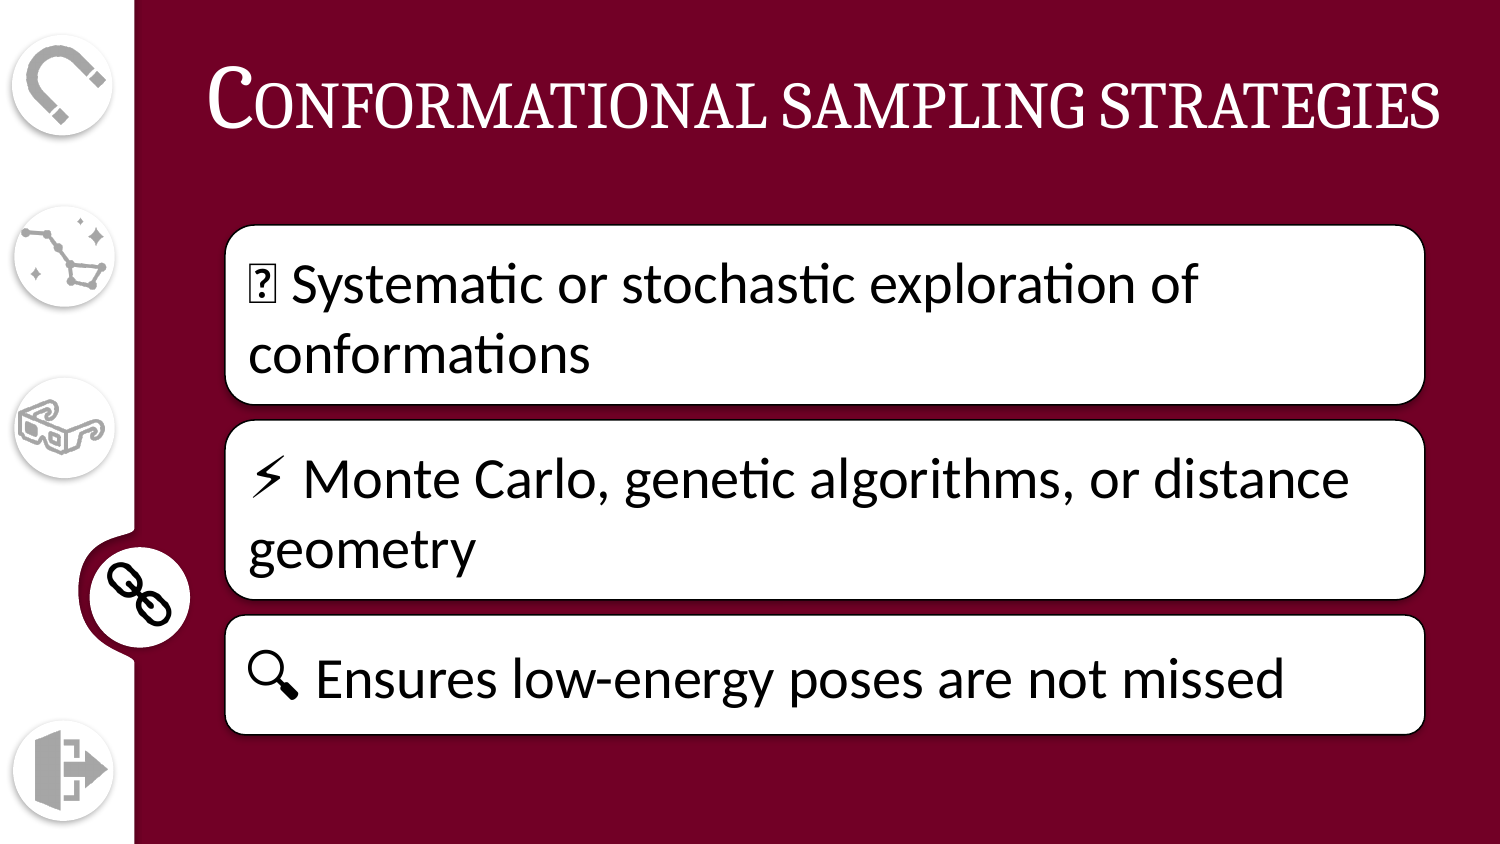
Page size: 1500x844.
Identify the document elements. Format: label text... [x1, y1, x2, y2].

text_box [0, 0, 136, 844]
text_box 🧮 Systematic or stochastic exploration of conformations [224, 224, 1426, 406]
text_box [12, 720, 116, 822]
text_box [14, 206, 115, 307]
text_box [89, 546, 191, 648]
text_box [14, 377, 115, 479]
text_box ⚡ Monte Carlo, genetic algorithms, or distance geometry [224, 419, 1426, 601]
text_box 🔍 Ensures low-energy poses are not missed [224, 614, 1426, 736]
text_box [11, 34, 113, 136]
text_box CONFORMATIONAL SAMPLING STRATEGIES [192, 29, 1458, 155]
